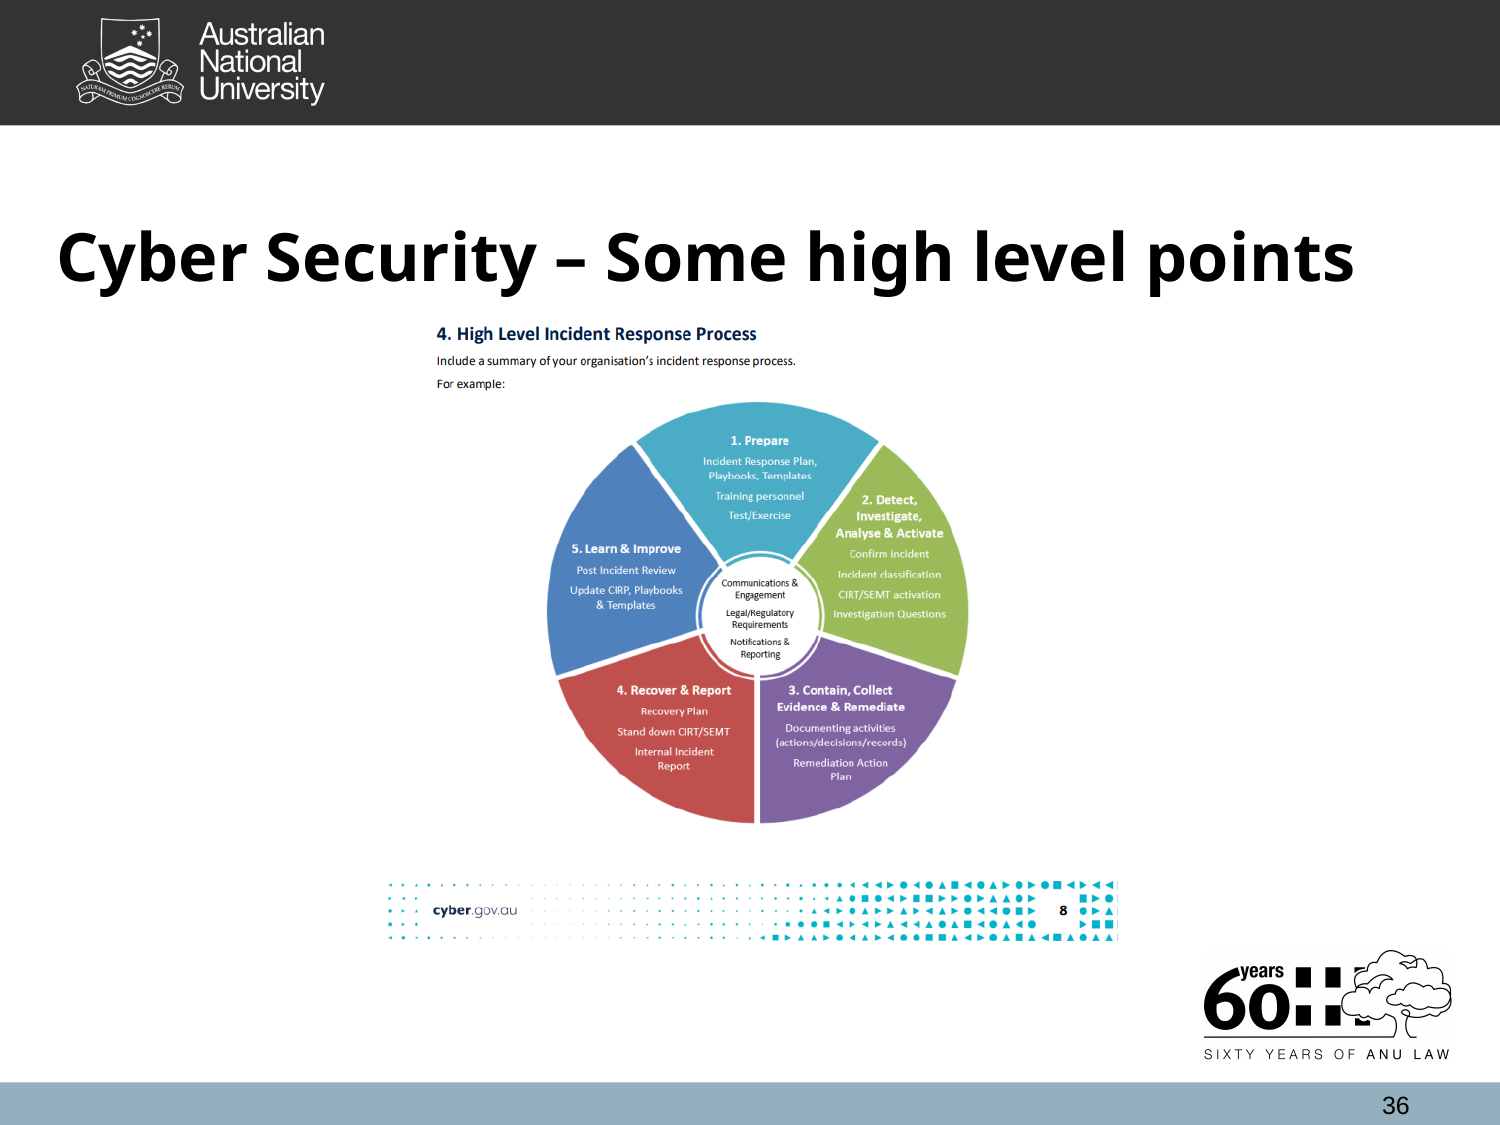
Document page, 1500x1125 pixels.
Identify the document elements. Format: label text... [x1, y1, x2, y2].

picture [76, 18, 325, 106]
picture [1204, 950, 1453, 1062]
title Cyber Security – Some high level points [41, 160, 1400, 349]
slide_number 36 [1328, 1082, 1425, 1118]
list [384, 314, 1118, 941]
